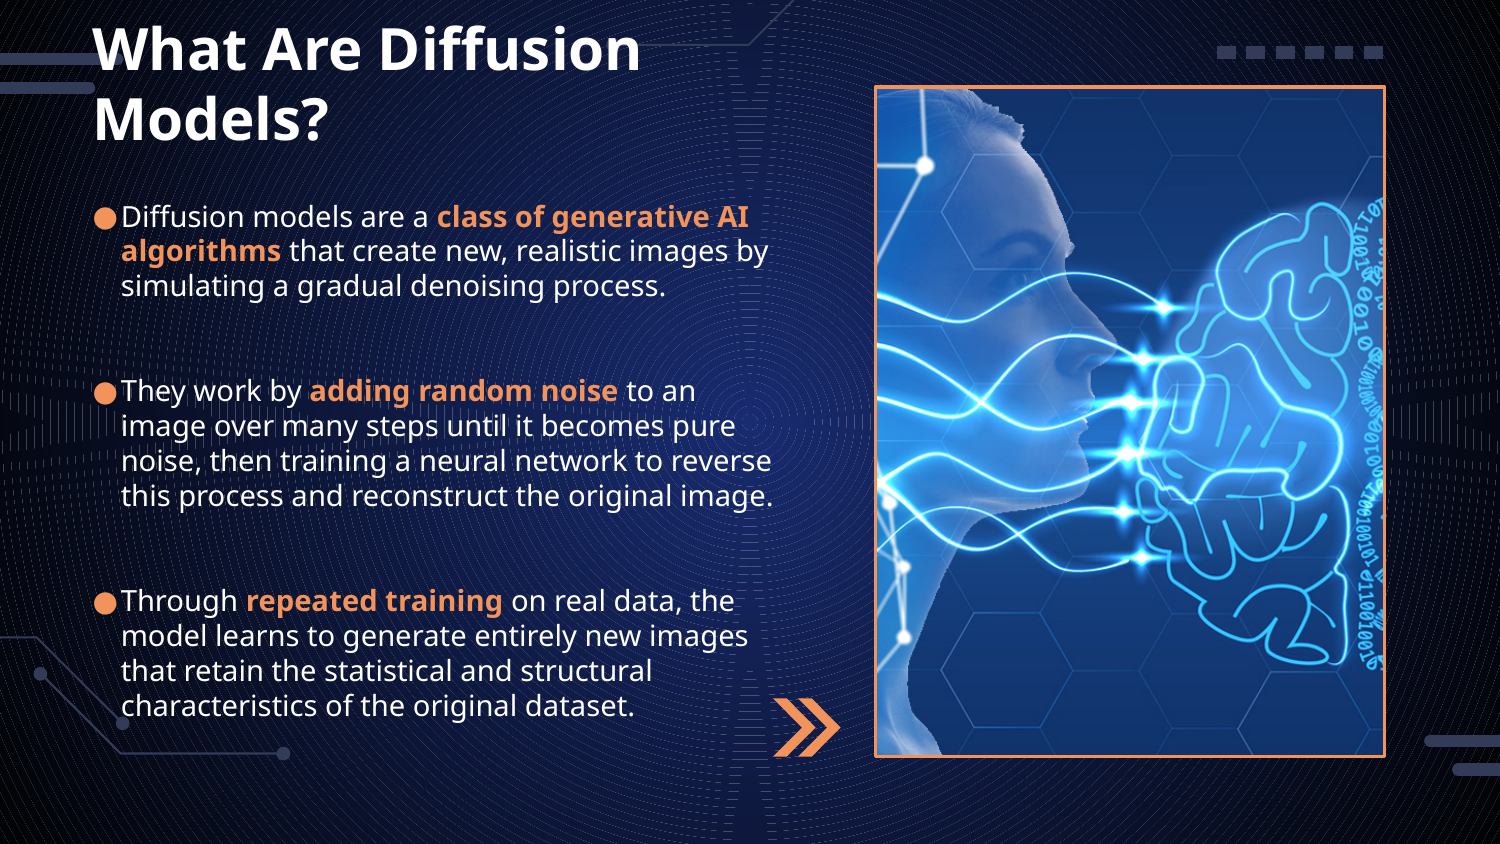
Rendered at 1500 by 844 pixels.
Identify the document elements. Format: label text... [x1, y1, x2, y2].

subtitle Diffusion models are a class of generative AI algorithms that create new, realistic images by simulating a gradual denoising process. They work by adding random noise to an image over many steps until it becomes pure noise, then training a neural network to reverse this process and reconstruct the original image. Through repeated training on real data, the model learns to generate entirely new images that retain the statistical and structural characteristics of the original dataset. [77, 182, 797, 782]
picture [876, 88, 1384, 756]
title What Are Diffusion Models? [77, 90, 797, 168]
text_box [772, 698, 841, 757]
